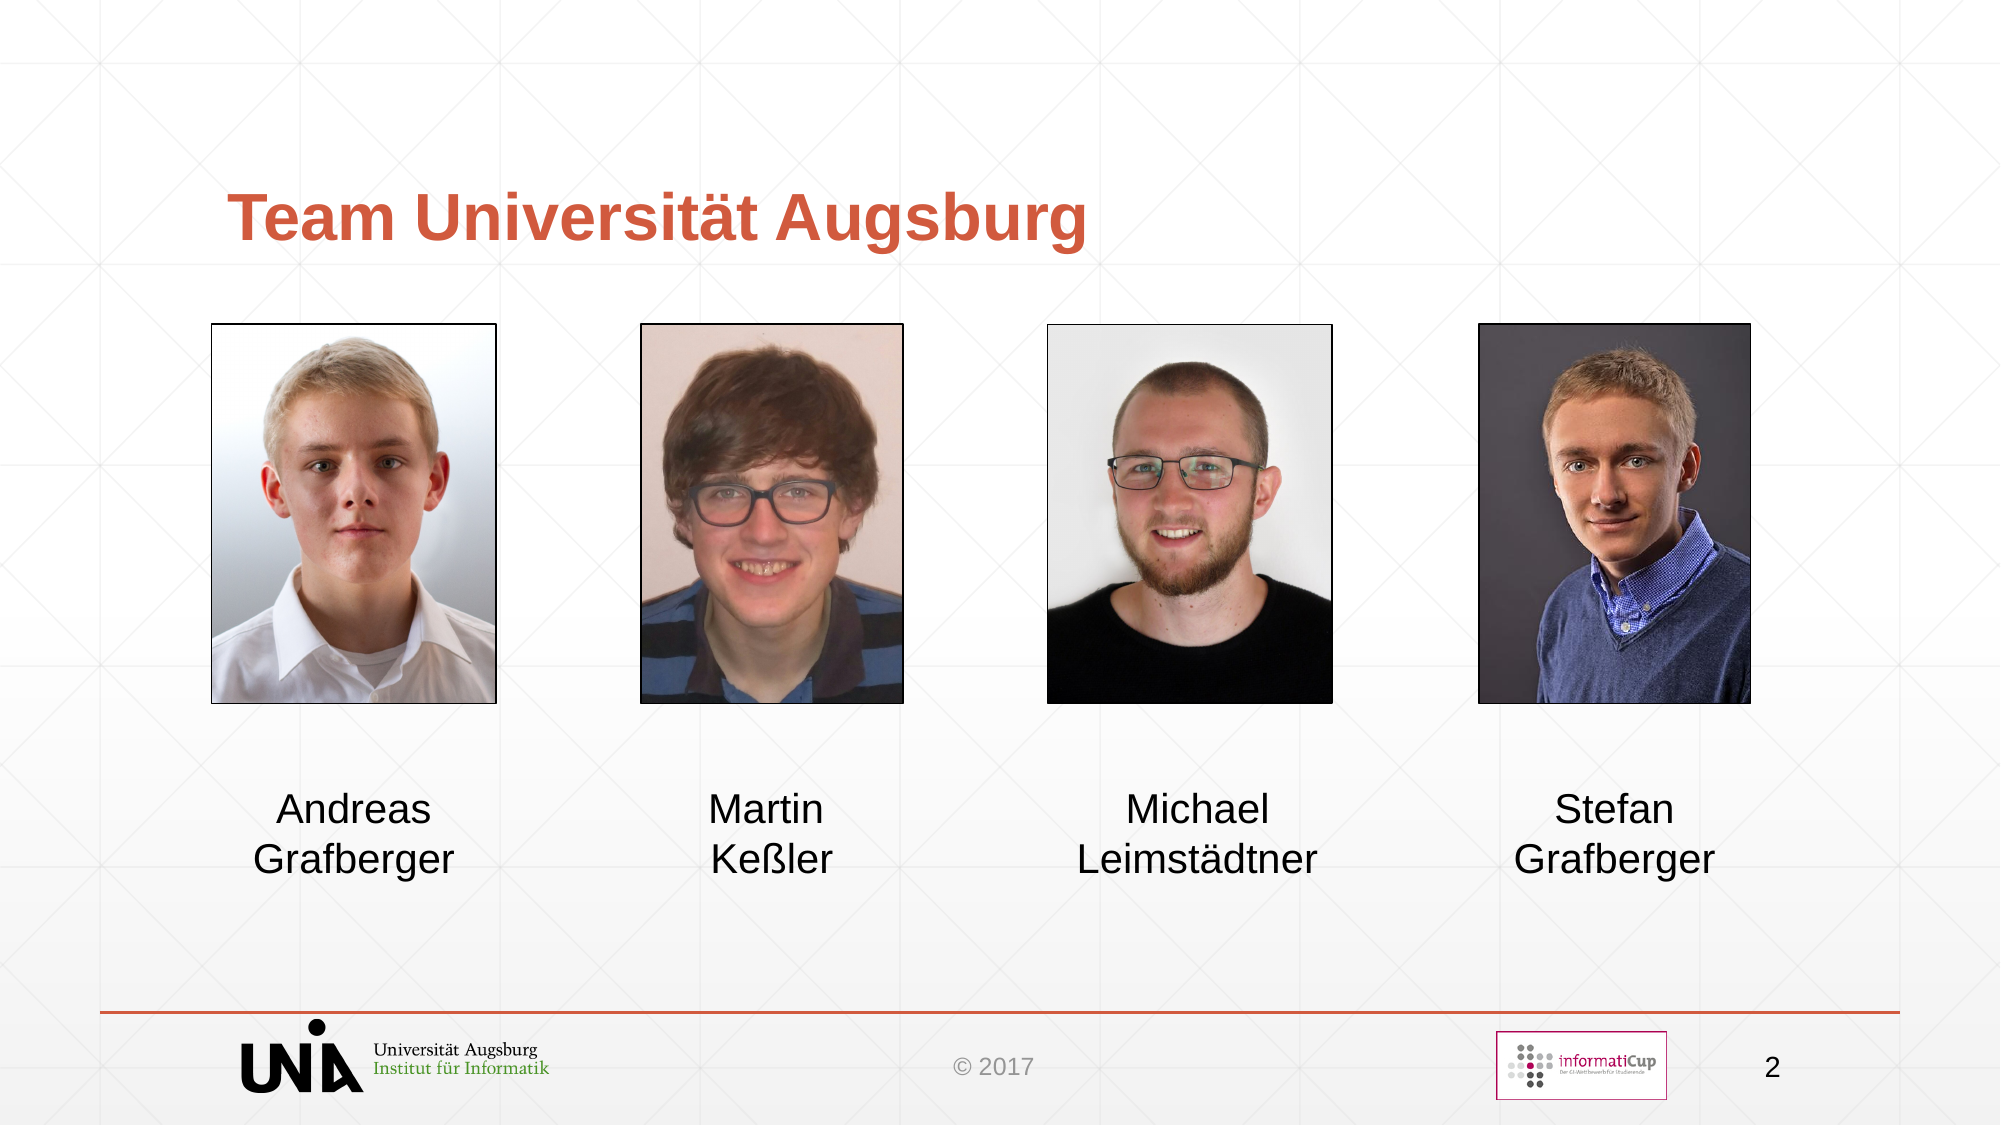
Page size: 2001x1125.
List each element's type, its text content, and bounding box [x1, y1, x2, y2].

text_box Andreas Grafberger [212, 766, 496, 865]
picture [212, 324, 496, 703]
picture [1479, 324, 1750, 703]
title Team Universität Augsburg [212, 82, 1788, 271]
picture [1048, 324, 1332, 703]
picture [641, 324, 903, 703]
picture [212, 1004, 602, 1101]
slide_number 2 [1749, 1047, 1901, 1085]
text_box Stefan Grafberger [1473, 766, 1757, 865]
text_box Michael Leimstädtner [1055, 766, 1339, 865]
picture [1496, 1031, 1667, 1100]
text_box Martin Keßler [630, 766, 914, 865]
